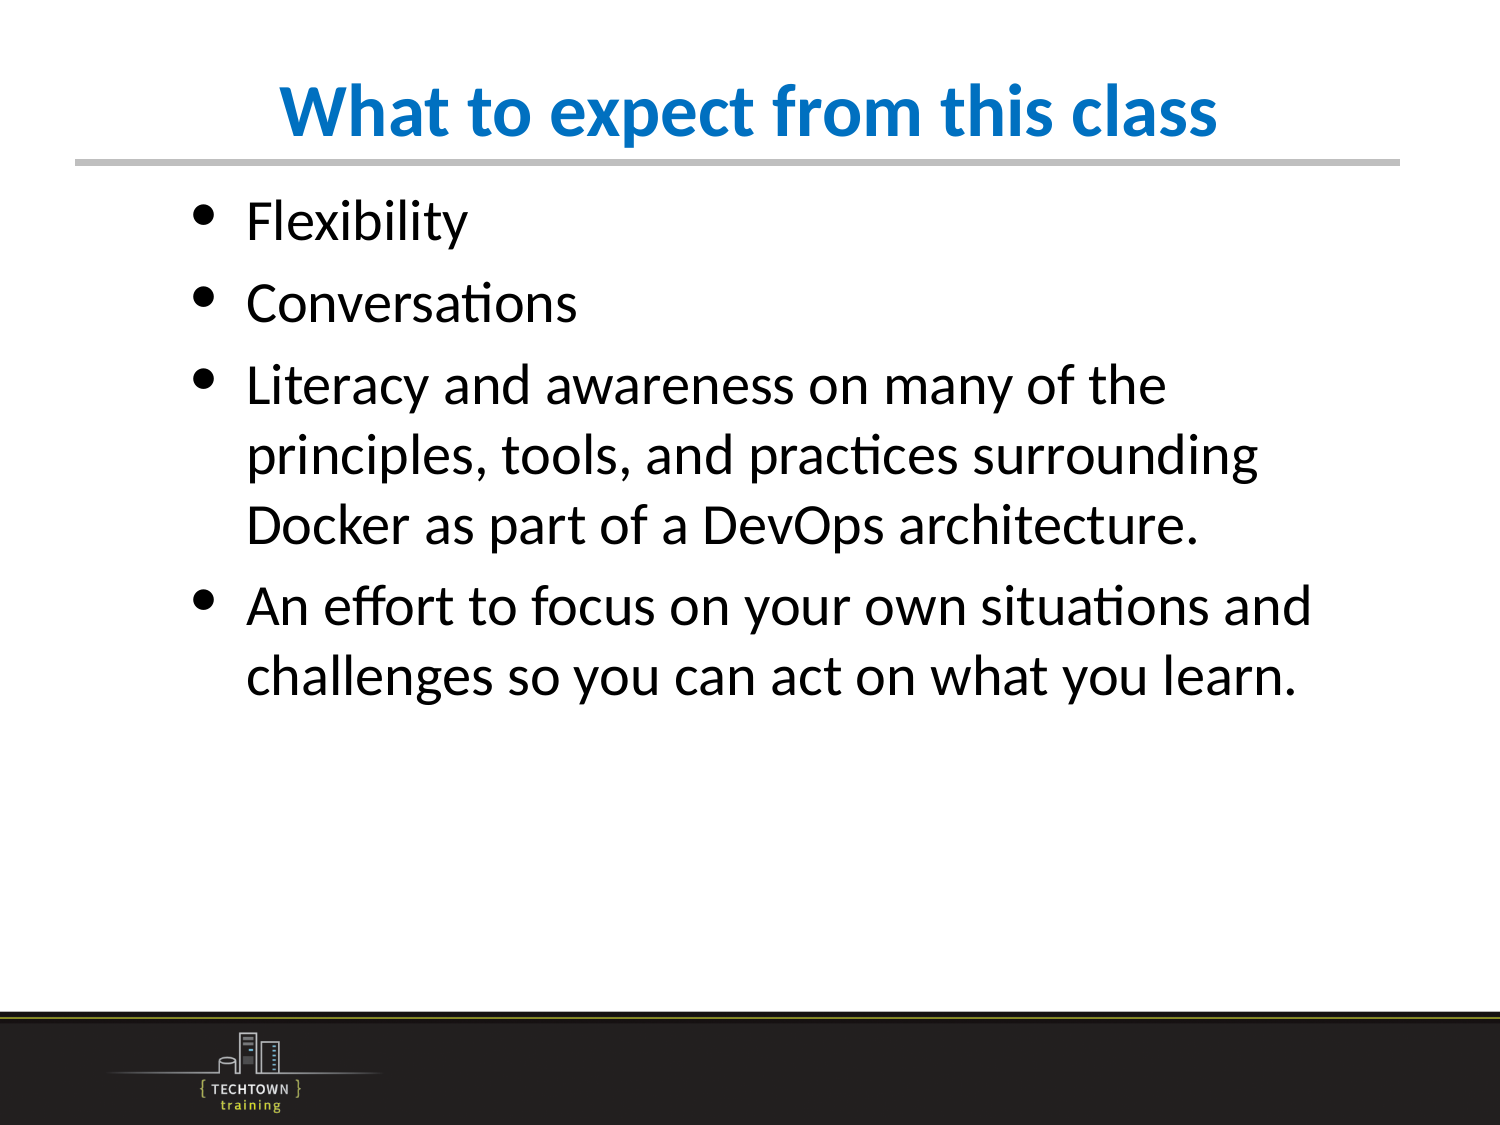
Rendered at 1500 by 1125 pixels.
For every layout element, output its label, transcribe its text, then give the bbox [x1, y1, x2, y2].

title What to expect from this class [75, 12, 1425, 200]
list Flexibility Conversations Literacy and awareness on many of the principles, tools, and practices surrounding Docker as part of a DevOps architecture. An effort to focus on your own situations and challenges so you can act on what you learn. [174, 174, 1363, 988]
picture [0, 0, 1500, 1125]
